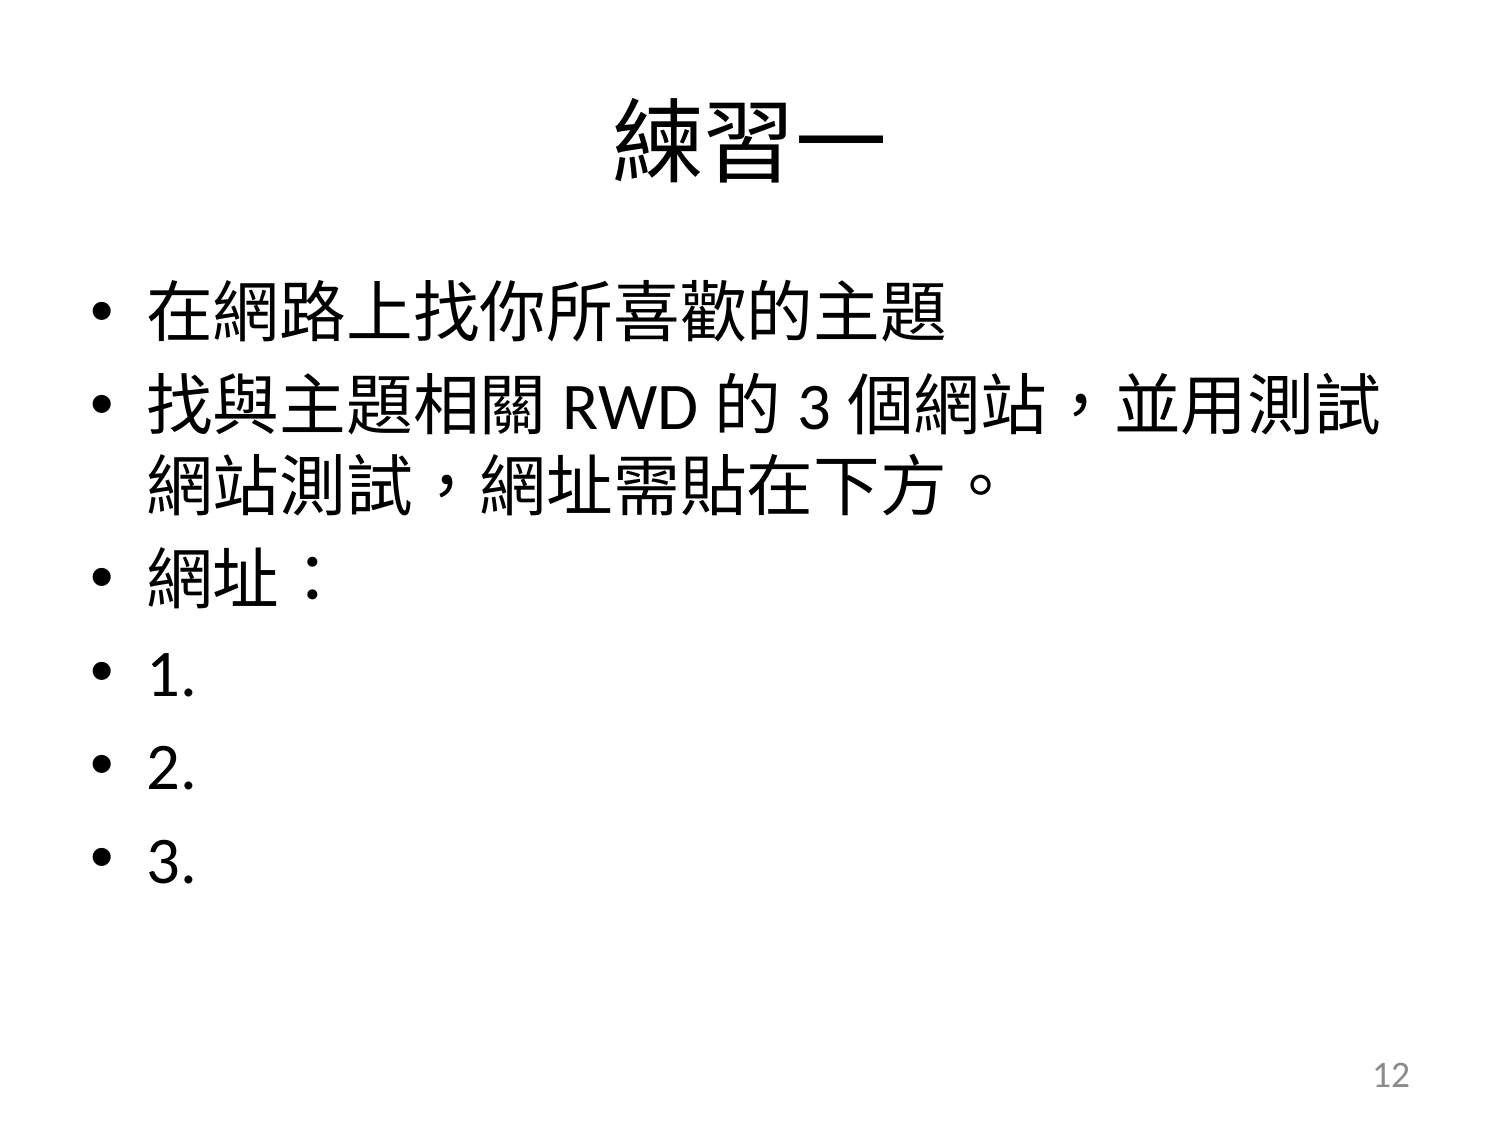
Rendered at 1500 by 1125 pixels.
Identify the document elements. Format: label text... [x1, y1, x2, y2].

slide_number 12 [1074, 1042, 1425, 1103]
list 在網路上找你所喜歡的主題 找與主題相關RWD的3個網站，並用測試網站測試，網址需貼在下方。 網址： 1. 2. 3. [75, 262, 1425, 1005]
title 練習一 [75, 45, 1425, 233]
